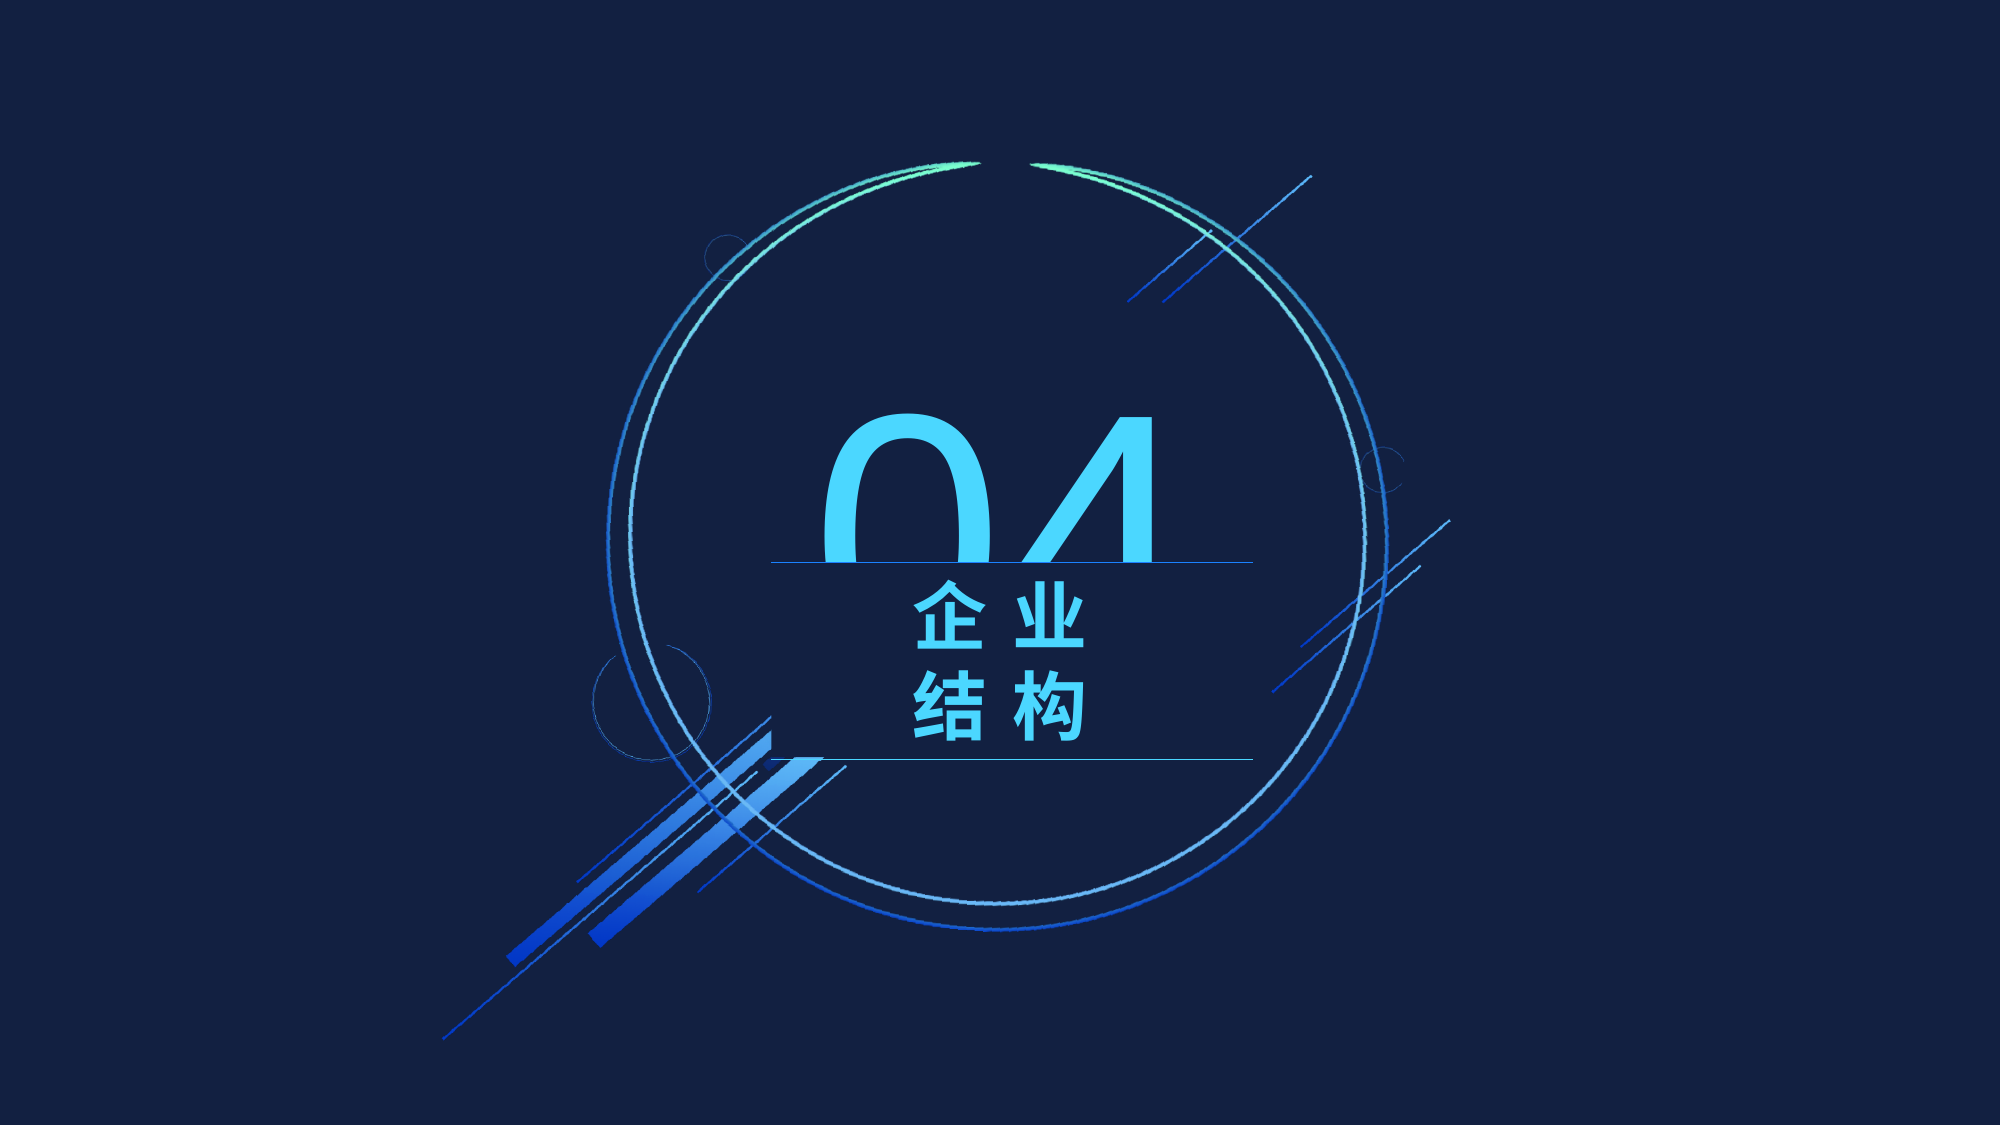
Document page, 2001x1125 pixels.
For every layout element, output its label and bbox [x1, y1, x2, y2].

text_box [771, 562, 1253, 760]
picture [335, 0, 1571, 1125]
